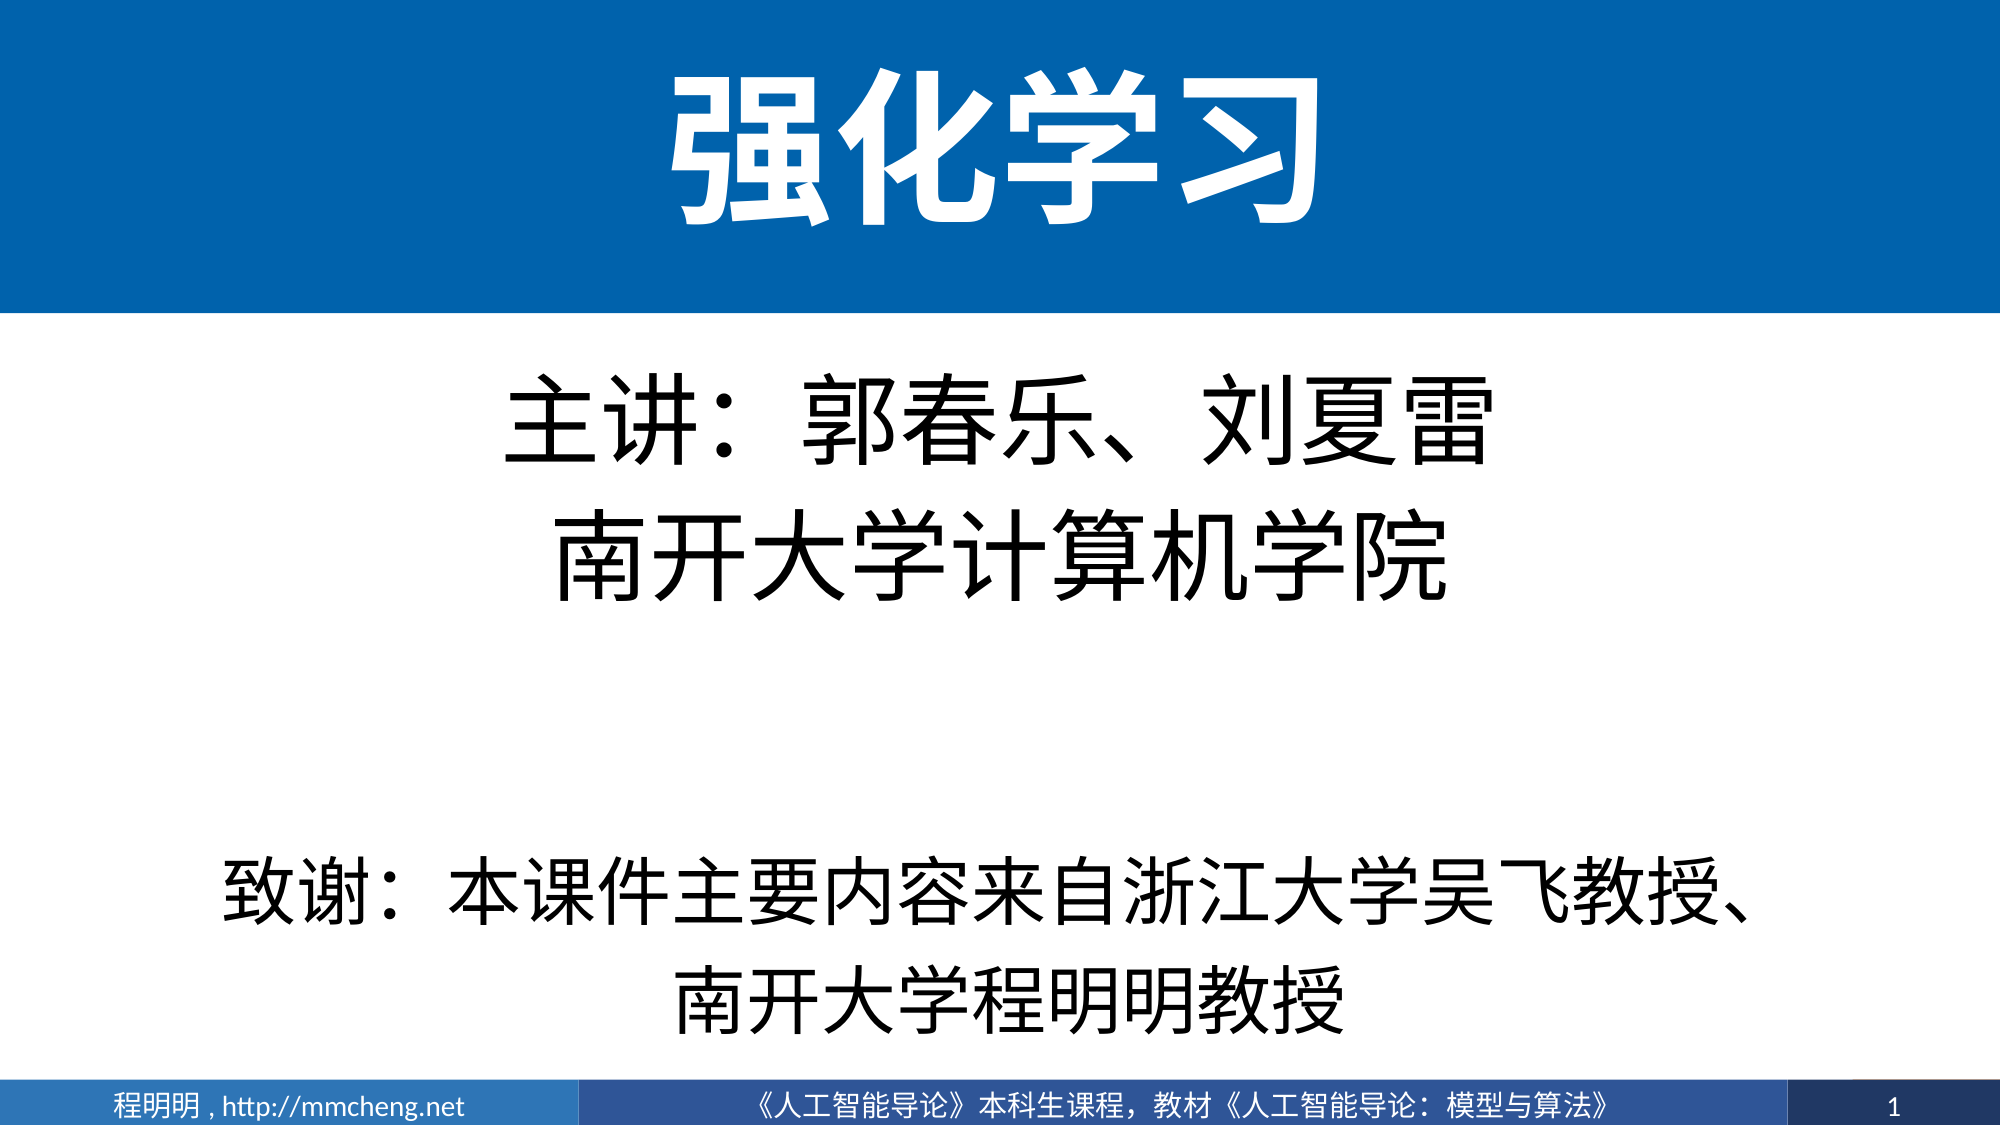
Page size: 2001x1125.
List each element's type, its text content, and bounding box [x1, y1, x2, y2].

title 强化学习 [0, 0, 2000, 314]
text_box 致谢：本课件主要内容来自浙江大学吴飞教授、 南开大学程明明教授 [103, 846, 1915, 953]
text_box 主讲：郭春乐、刘夏雷 南开大学计算机学院 [294, 363, 1706, 762]
